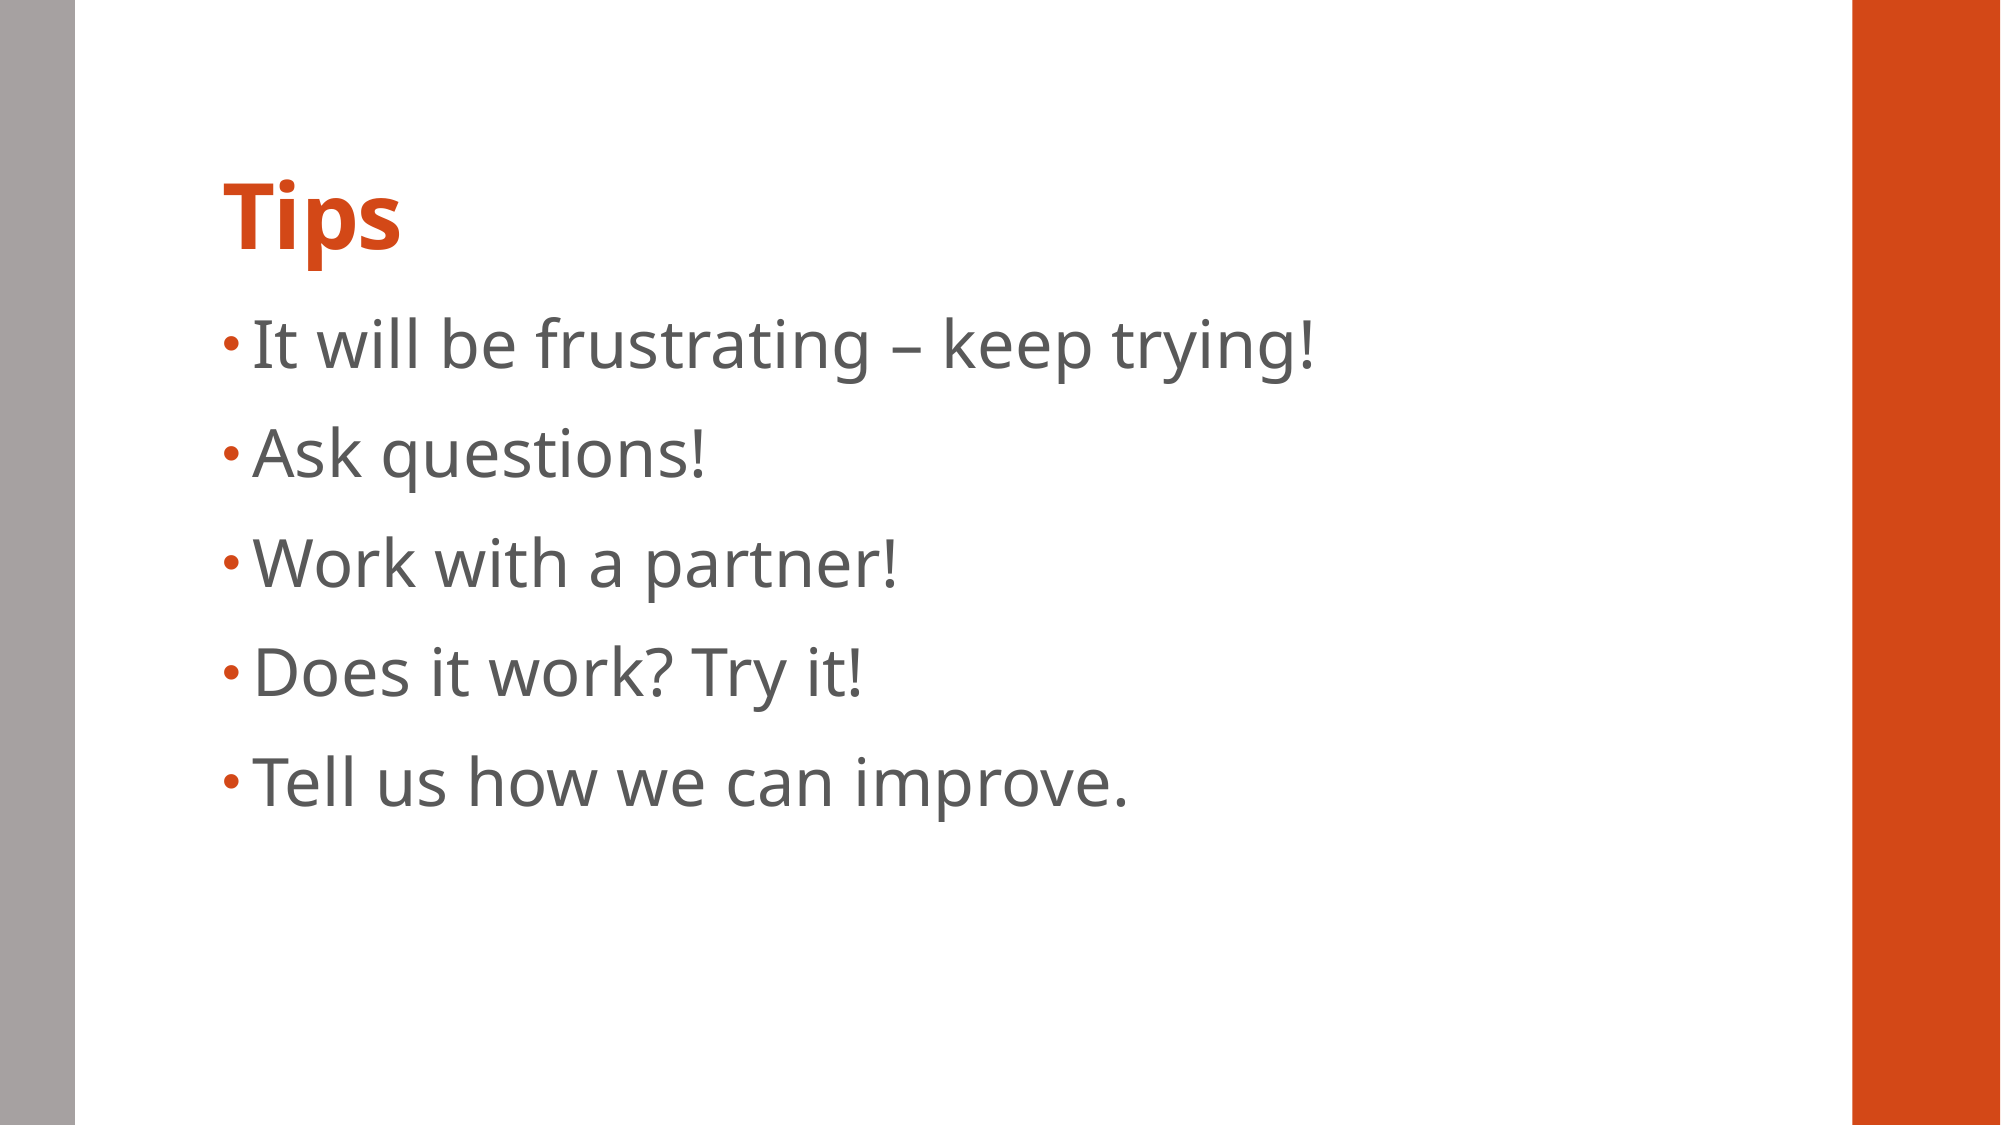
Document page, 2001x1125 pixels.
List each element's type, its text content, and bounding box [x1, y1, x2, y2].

list It will be frustrating – keep trying! Ask questions! Work with a partner! Does it work? Try it! Tell us how we can improve. [206, 299, 1617, 1014]
title Tips [206, 48, 1797, 278]
